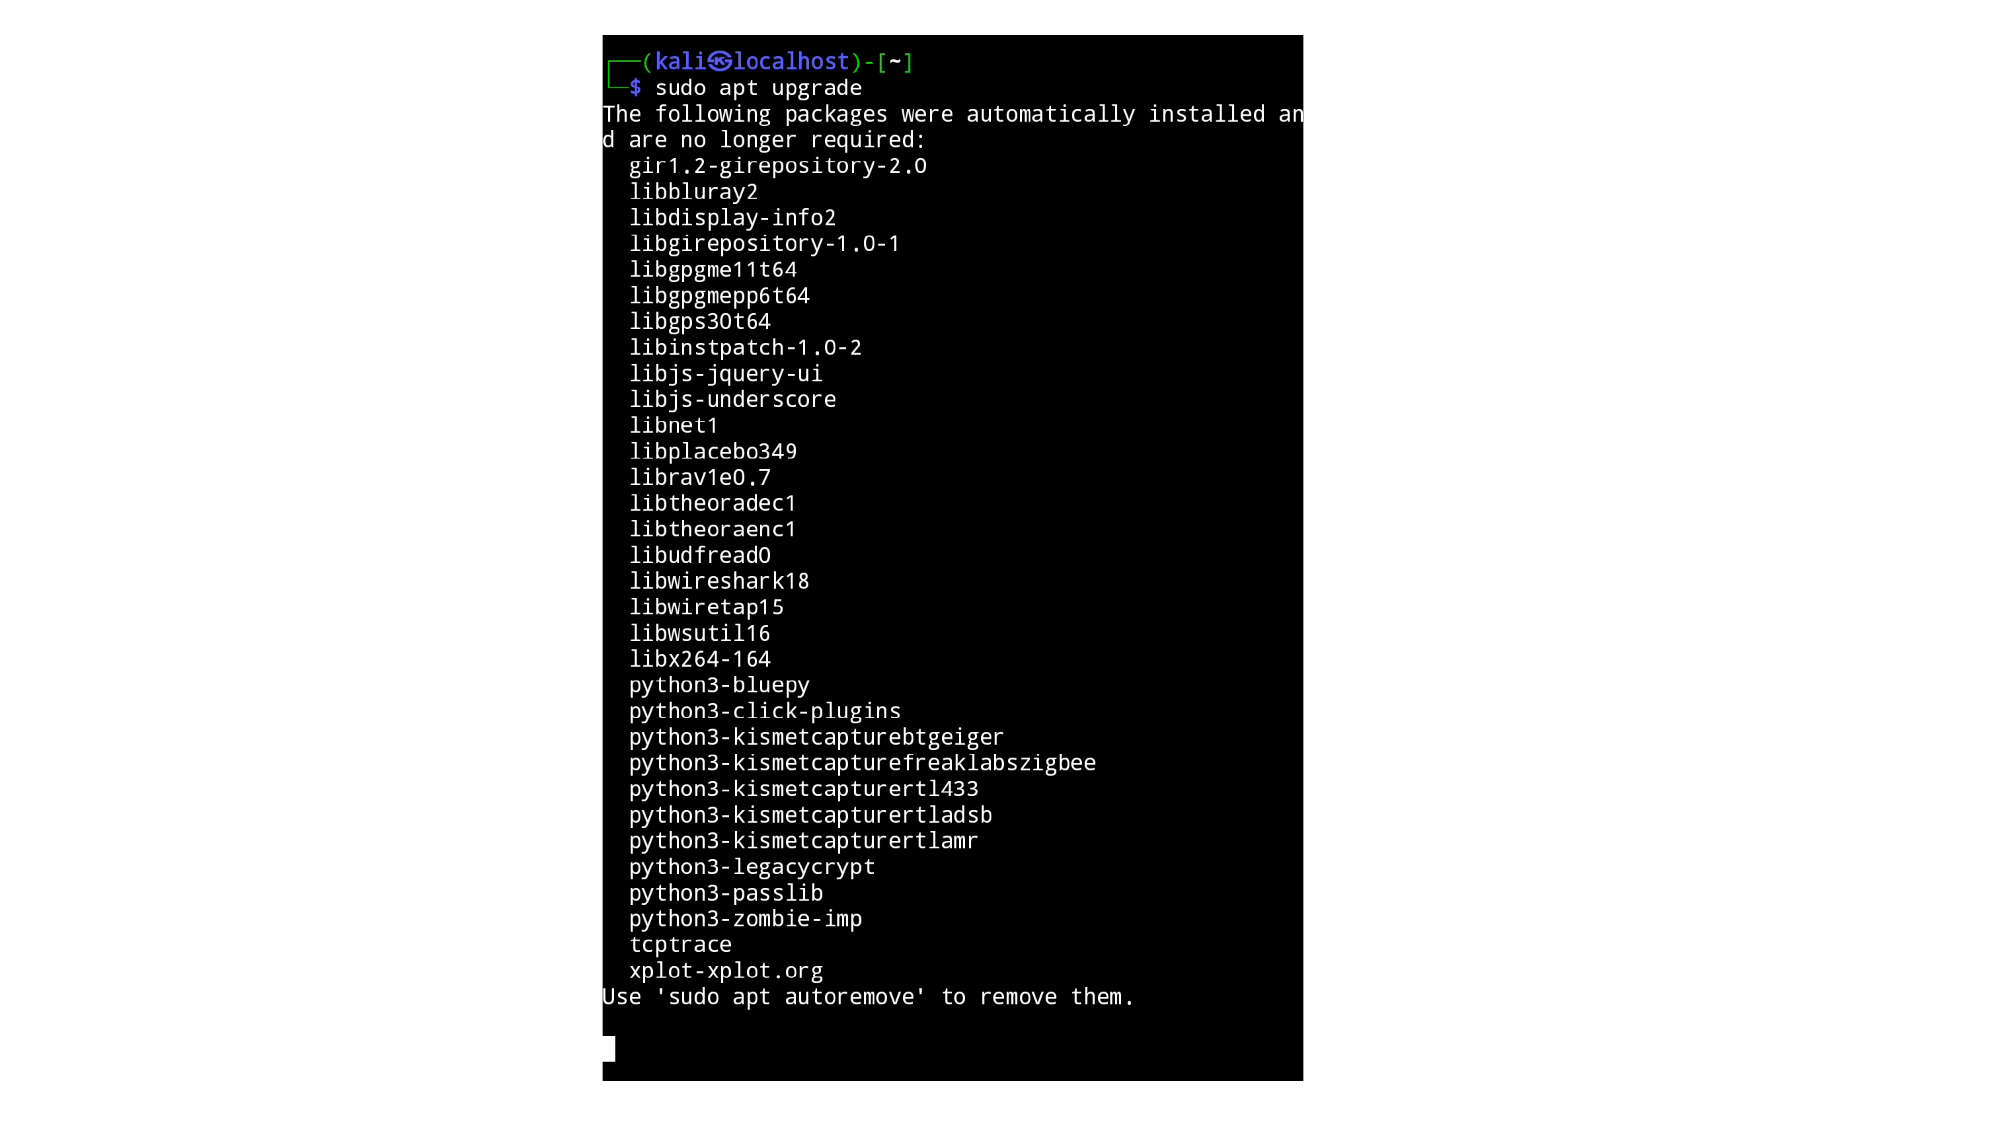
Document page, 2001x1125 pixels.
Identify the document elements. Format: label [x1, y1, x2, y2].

picture [602, 35, 1304, 1081]
